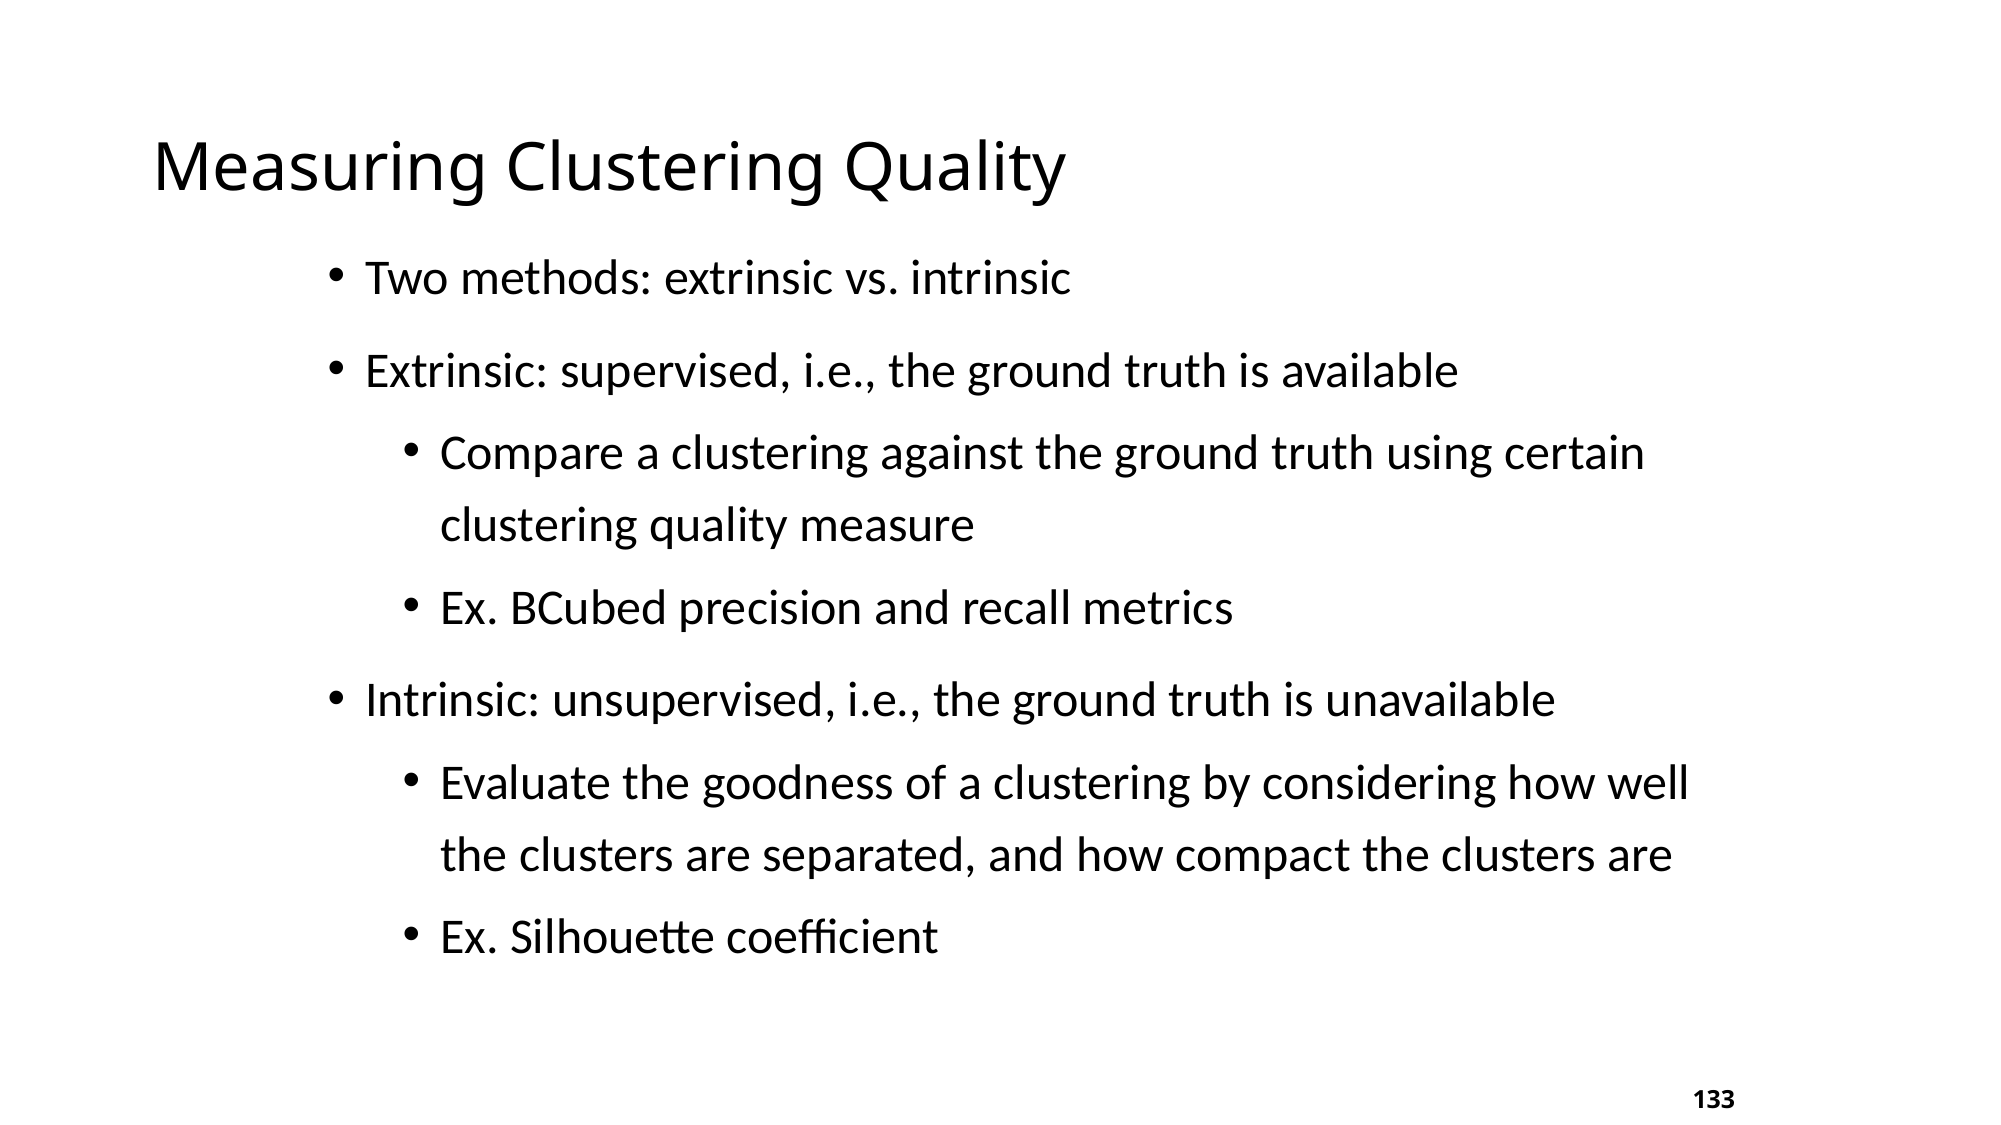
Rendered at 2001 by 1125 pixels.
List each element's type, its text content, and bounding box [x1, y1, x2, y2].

list Two methods: extrinsic vs. intrinsic Extrinsic: supervised, i.e., the ground truth is available Compare a clustering against the ground truth using certain clustering quality measure Ex. BCubed precision and recall metrics Intrinsic: unsupervised, i.e., the ground truth is unavailable Evaluate the goodness of a clustering by considering how well the clusters are separated, and how compact the clusters are Ex. Silhouette coefficient [312, 224, 1713, 1063]
text_box 133 [1437, 1062, 1750, 1125]
title Measuring Clustering Quality [137, 59, 1863, 278]
